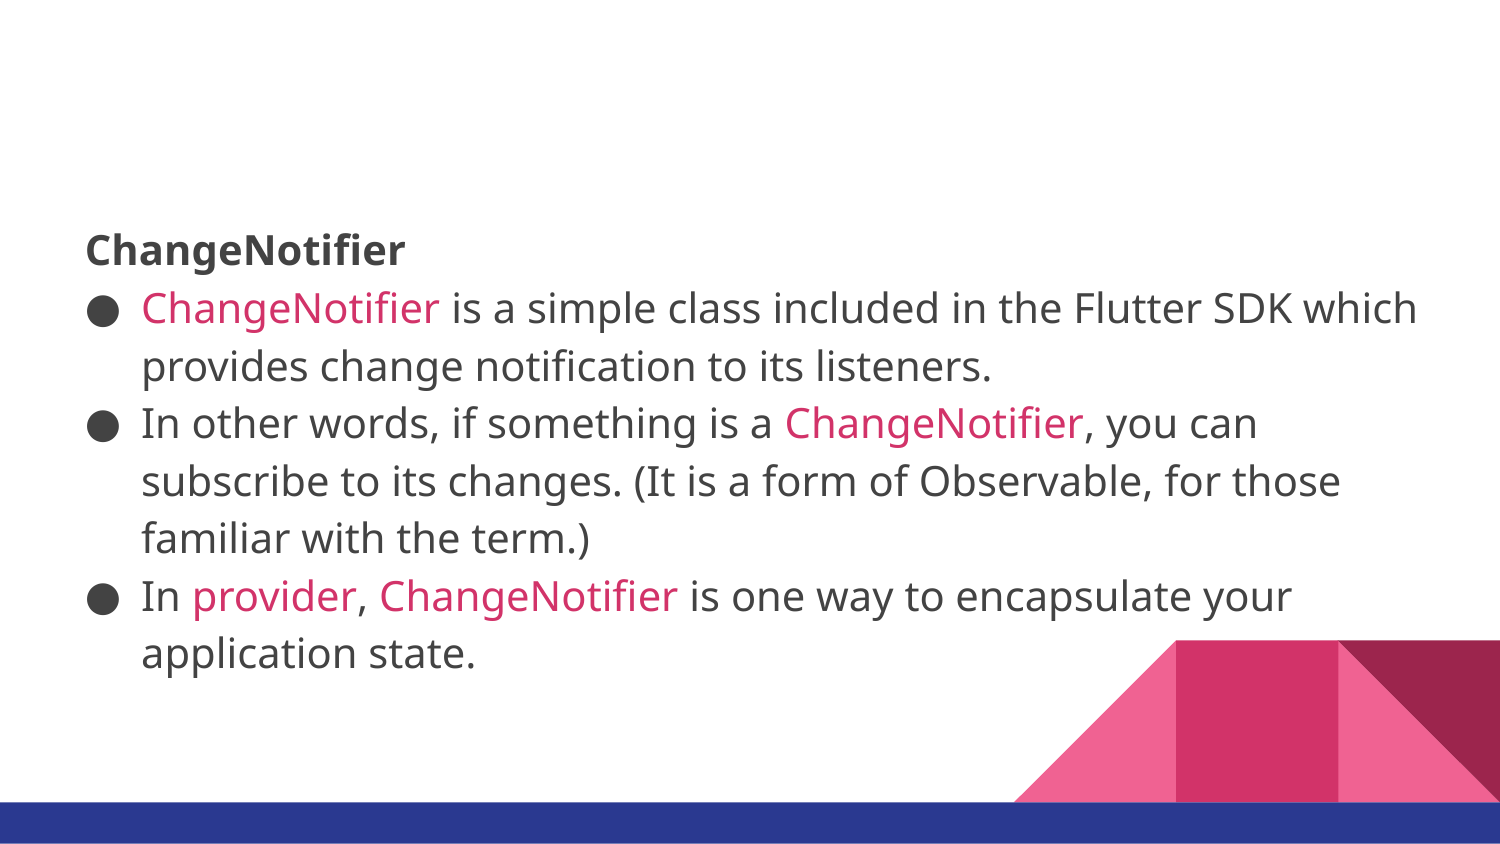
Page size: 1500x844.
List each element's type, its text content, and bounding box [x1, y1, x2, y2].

list ChangeNotifier ChangeNotifier is a simple class included in the Flutter SDK which provides change notification to its listeners. In other words, if something is a ChangeNotifier, you can subscribe to its changes. (It is a form of Observable, for those familiar with the term.) In provider, ChangeNotifier is one way to encapsulate your application state. [51, 201, 1449, 750]
